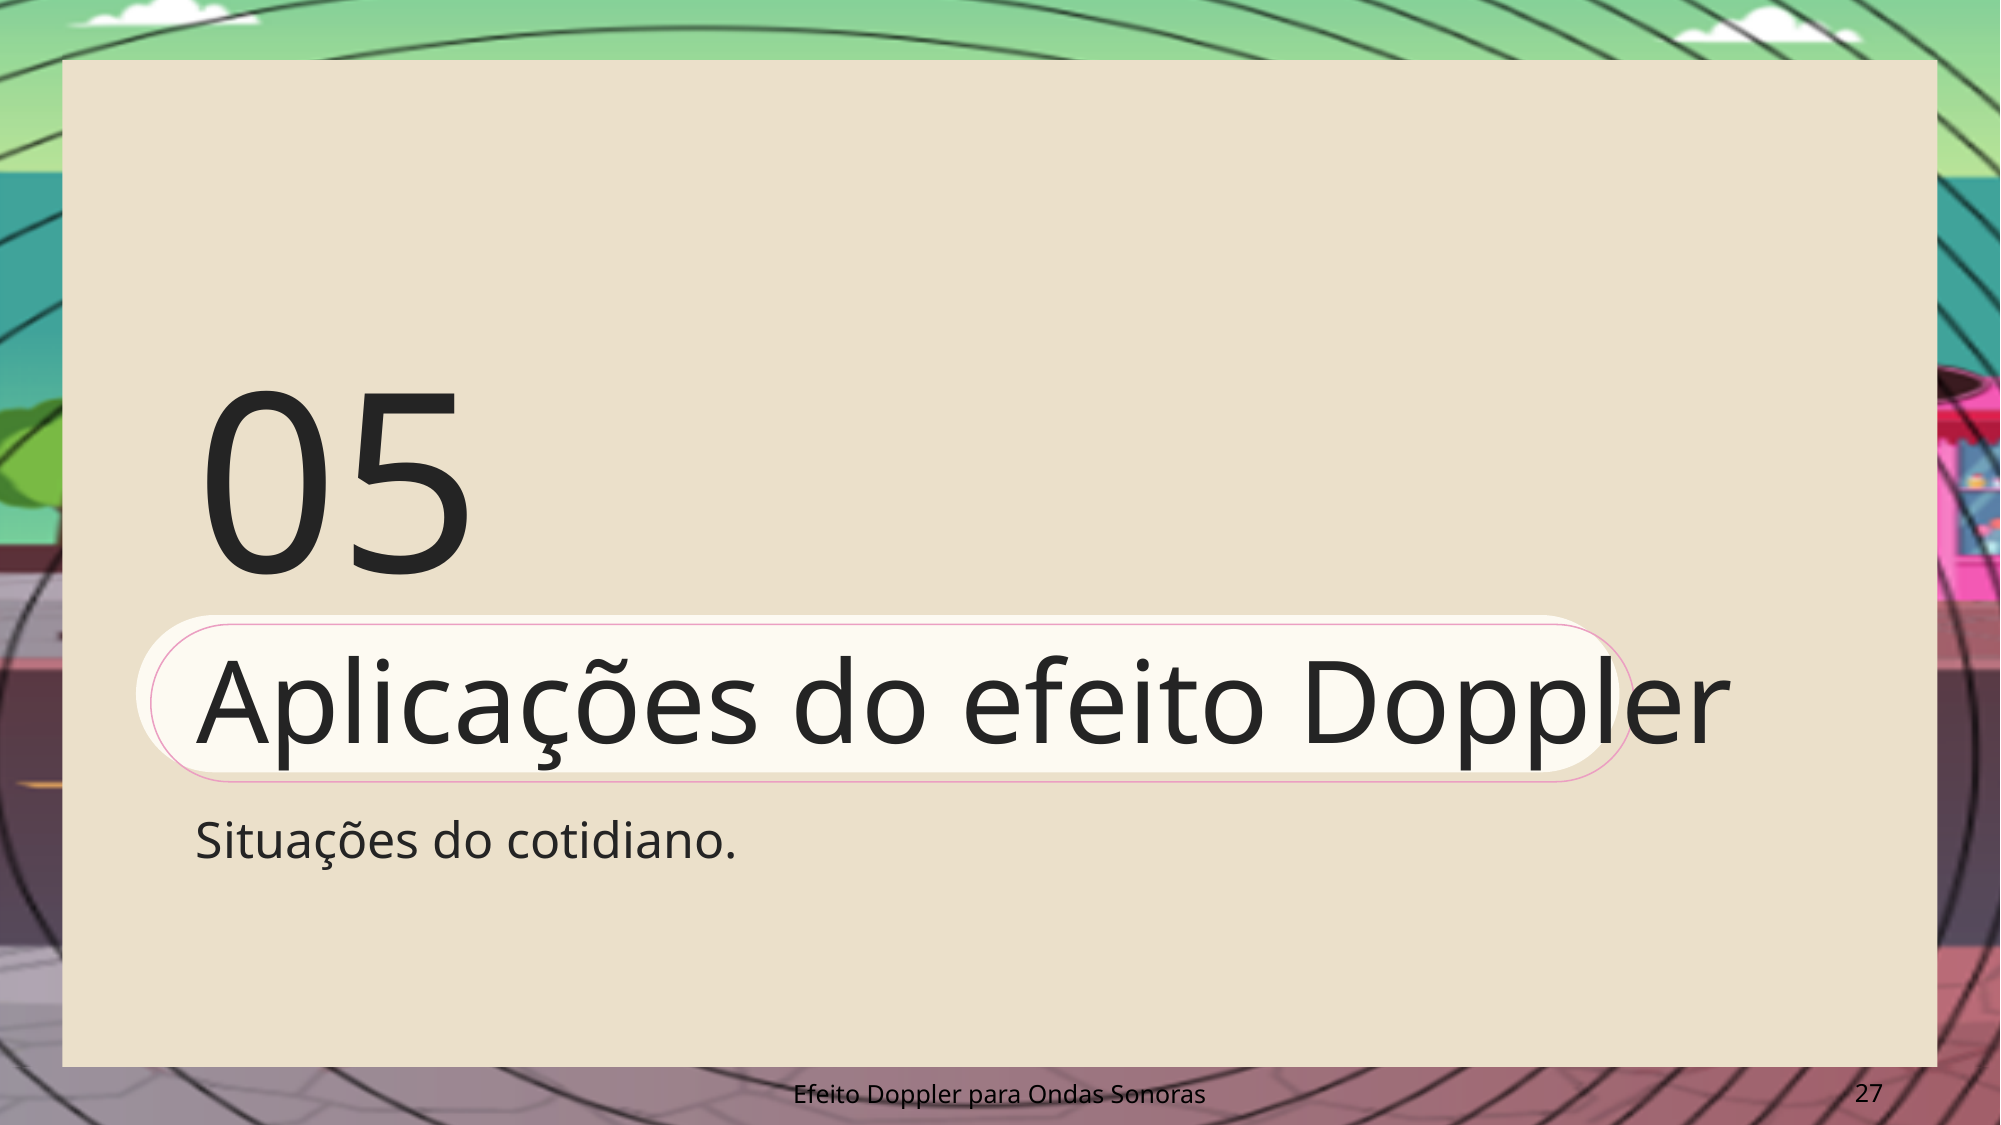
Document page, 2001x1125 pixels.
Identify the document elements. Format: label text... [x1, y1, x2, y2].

text_box Efeito Doppler para Ondas Sonoras [662, 1078, 1338, 1125]
text_box 27 [1448, 1065, 1899, 1125]
picture [0, 0, 2000, 1125]
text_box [135, 614, 1635, 782]
text_box Aplicações do efeito Doppler [523, 613, 1781, 781]
text_box Situações do cotidiano. [180, 793, 1471, 868]
text_box 05 [180, 307, 523, 614]
